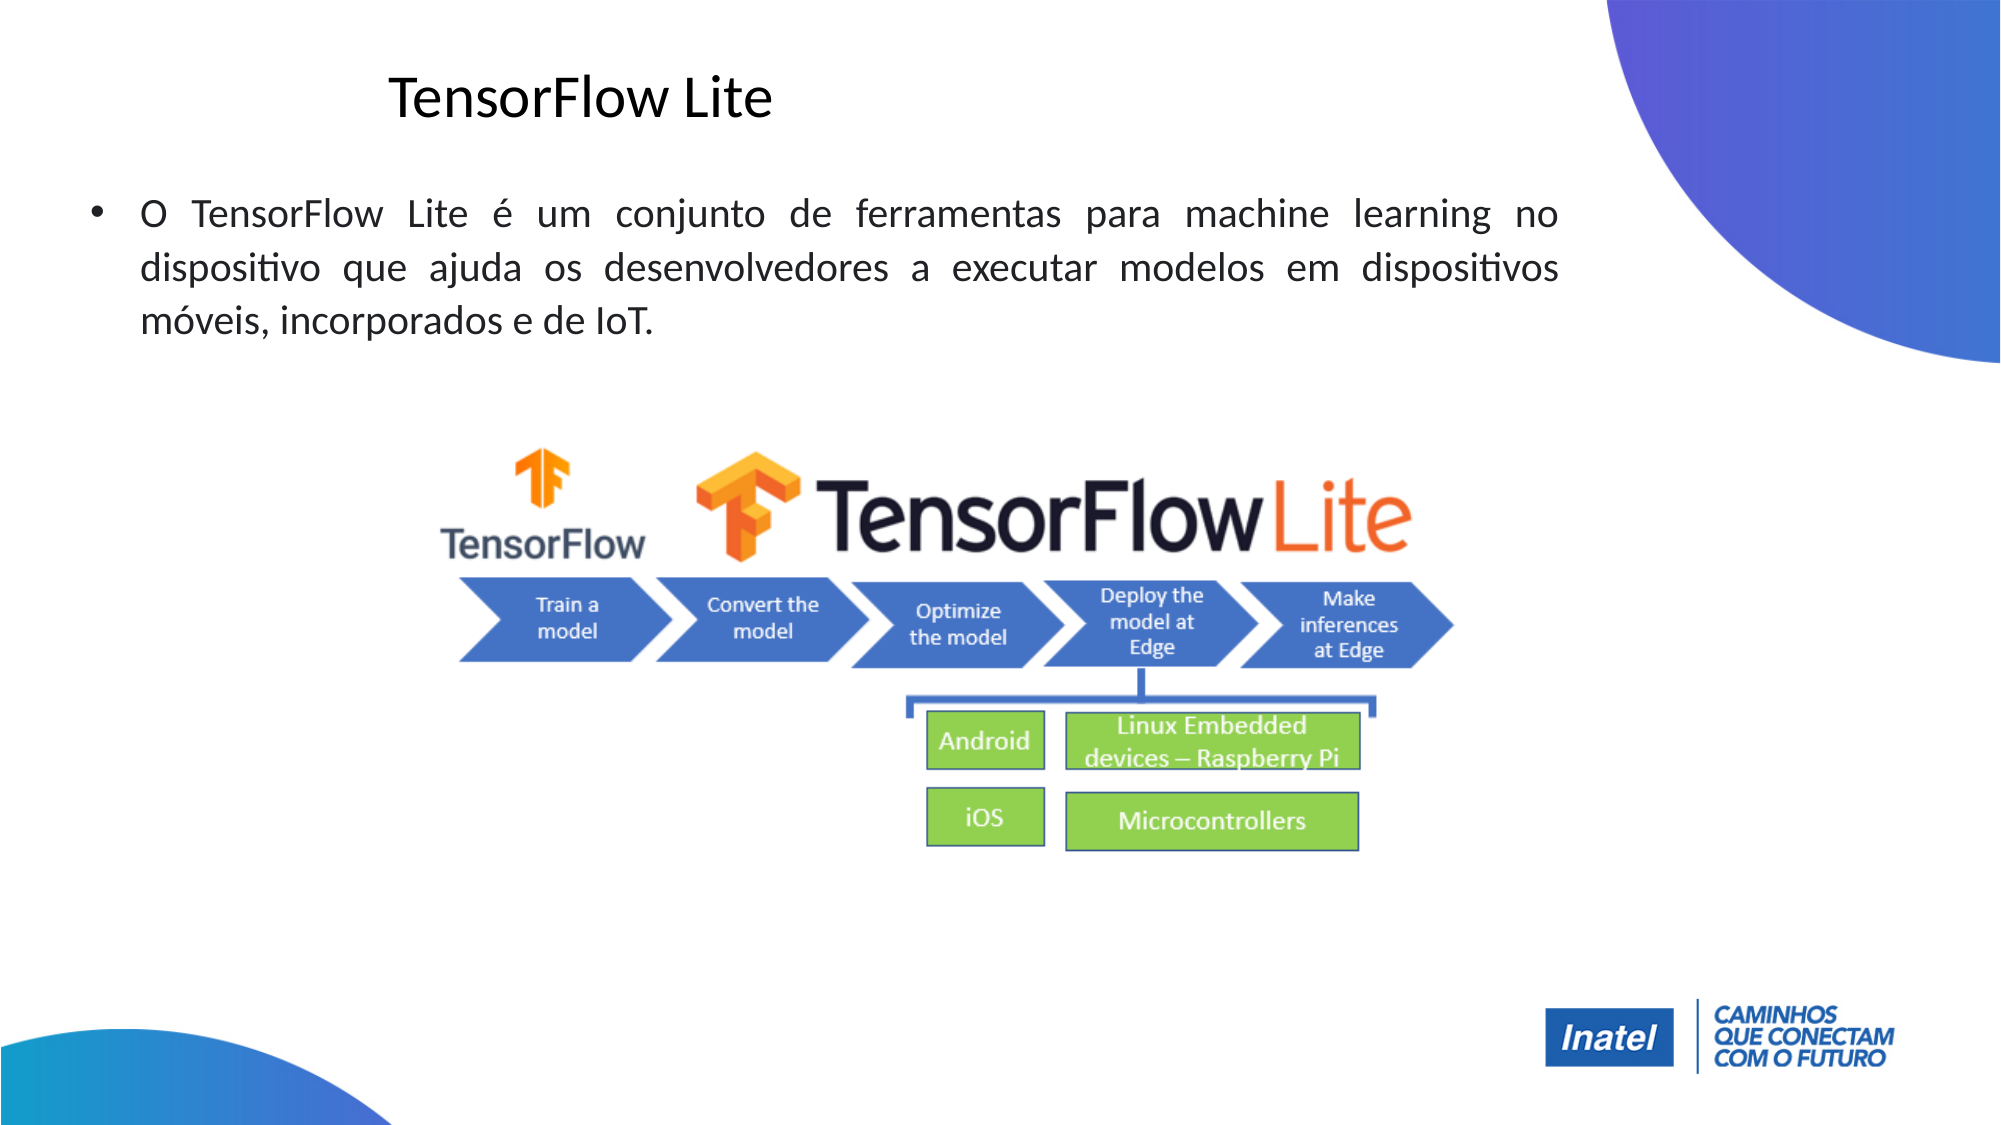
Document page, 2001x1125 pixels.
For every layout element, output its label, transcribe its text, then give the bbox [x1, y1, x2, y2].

list O TensorFlow Lite é um conjunto de ferramentas para machine learning no dispositivo que ajuda os desenvolvedores a executar modelos em dispositivos móveis, incorporados e de IoT. [50, 174, 1575, 886]
title TensorFlow Lite [50, 30, 1126, 156]
picture [0, 0, 2001, 1125]
